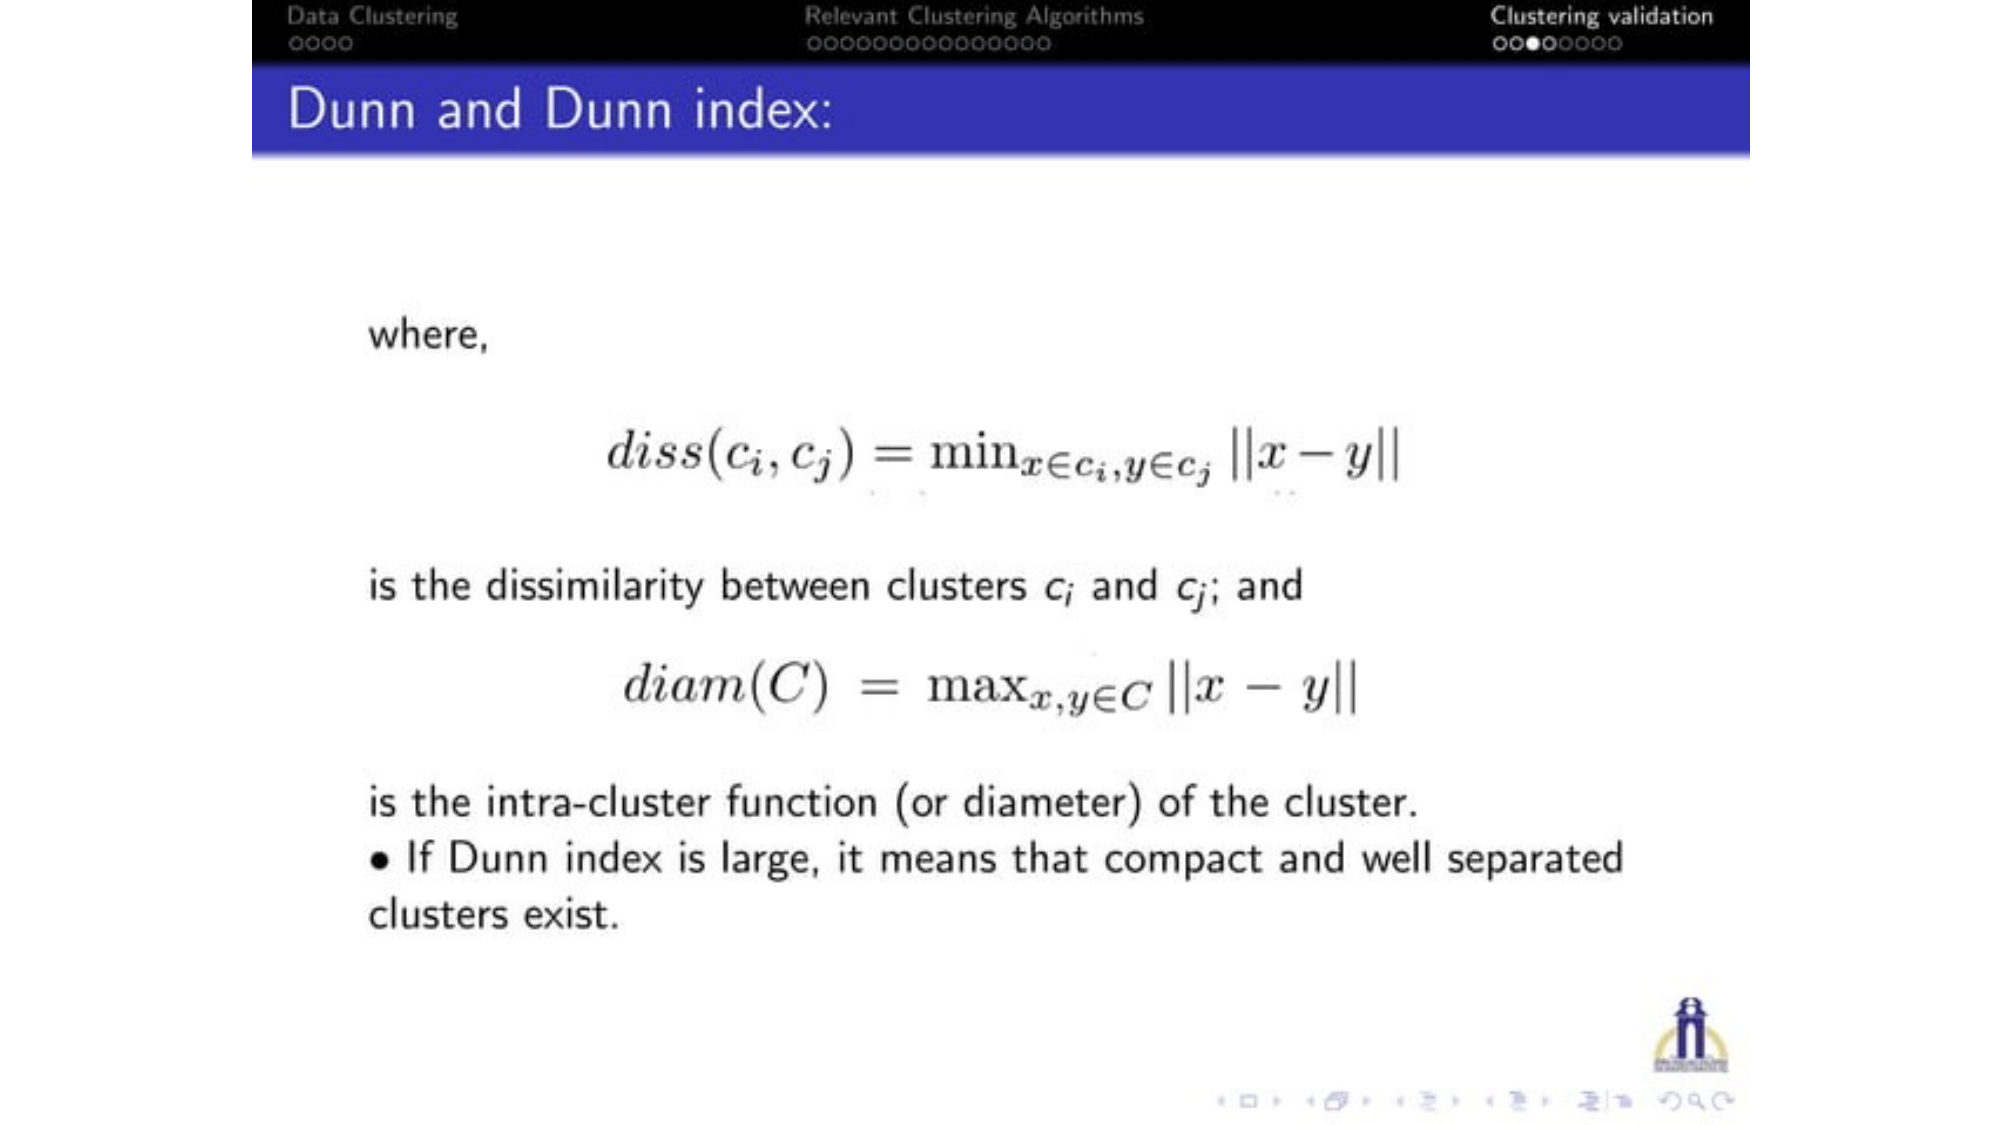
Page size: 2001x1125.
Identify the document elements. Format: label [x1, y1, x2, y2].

picture [251, 0, 1750, 1125]
